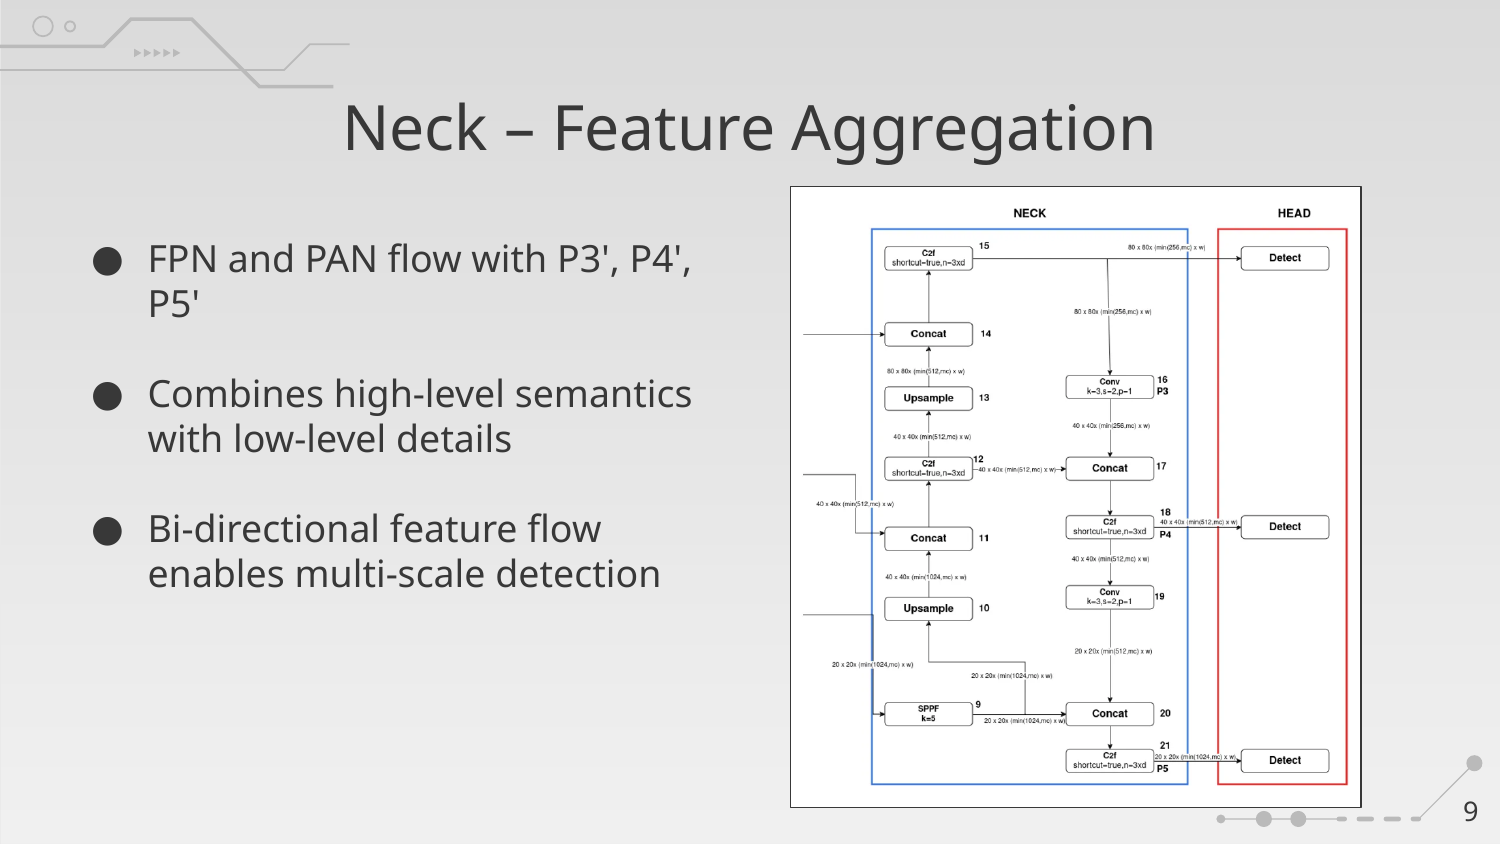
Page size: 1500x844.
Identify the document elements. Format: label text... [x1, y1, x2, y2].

title Neck – Feature Aggregation [118, 72, 1382, 167]
slide_number ‹#› [1403, 779, 1494, 844]
picture [790, 186, 1361, 807]
subtitle FPN and PAN flow with P3', P4', P5' Combines high-level semantics with low-level details Bi-directional feature flow enables multi-scale detection [57, 219, 756, 398]
